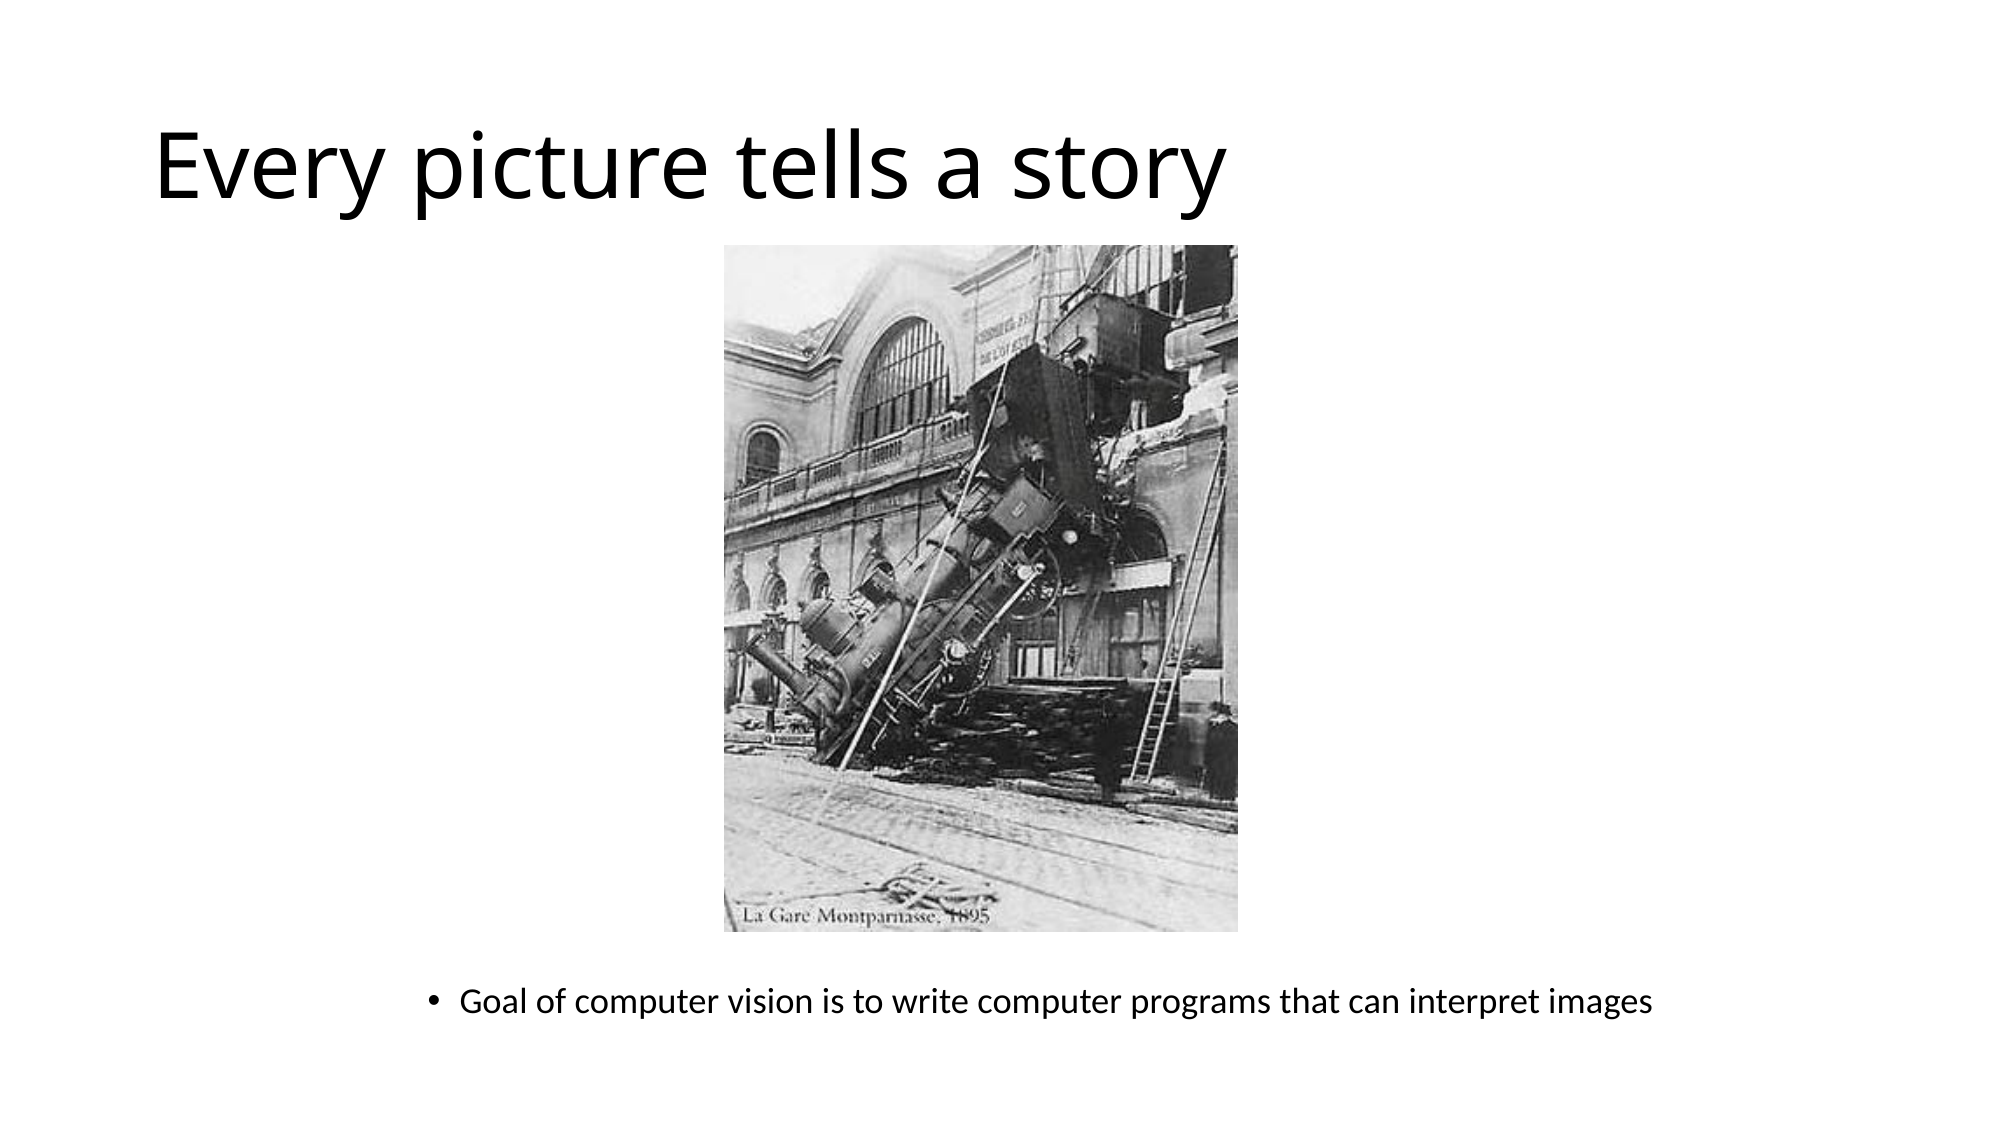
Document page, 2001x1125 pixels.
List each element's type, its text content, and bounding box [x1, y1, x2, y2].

list Goal of computer vision is to write computer programs that can interpret images [412, 975, 1688, 1063]
text_box [317, 185, 1818, 247]
picture [724, 244, 1238, 932]
title Every picture tells a story [137, 59, 1863, 278]
